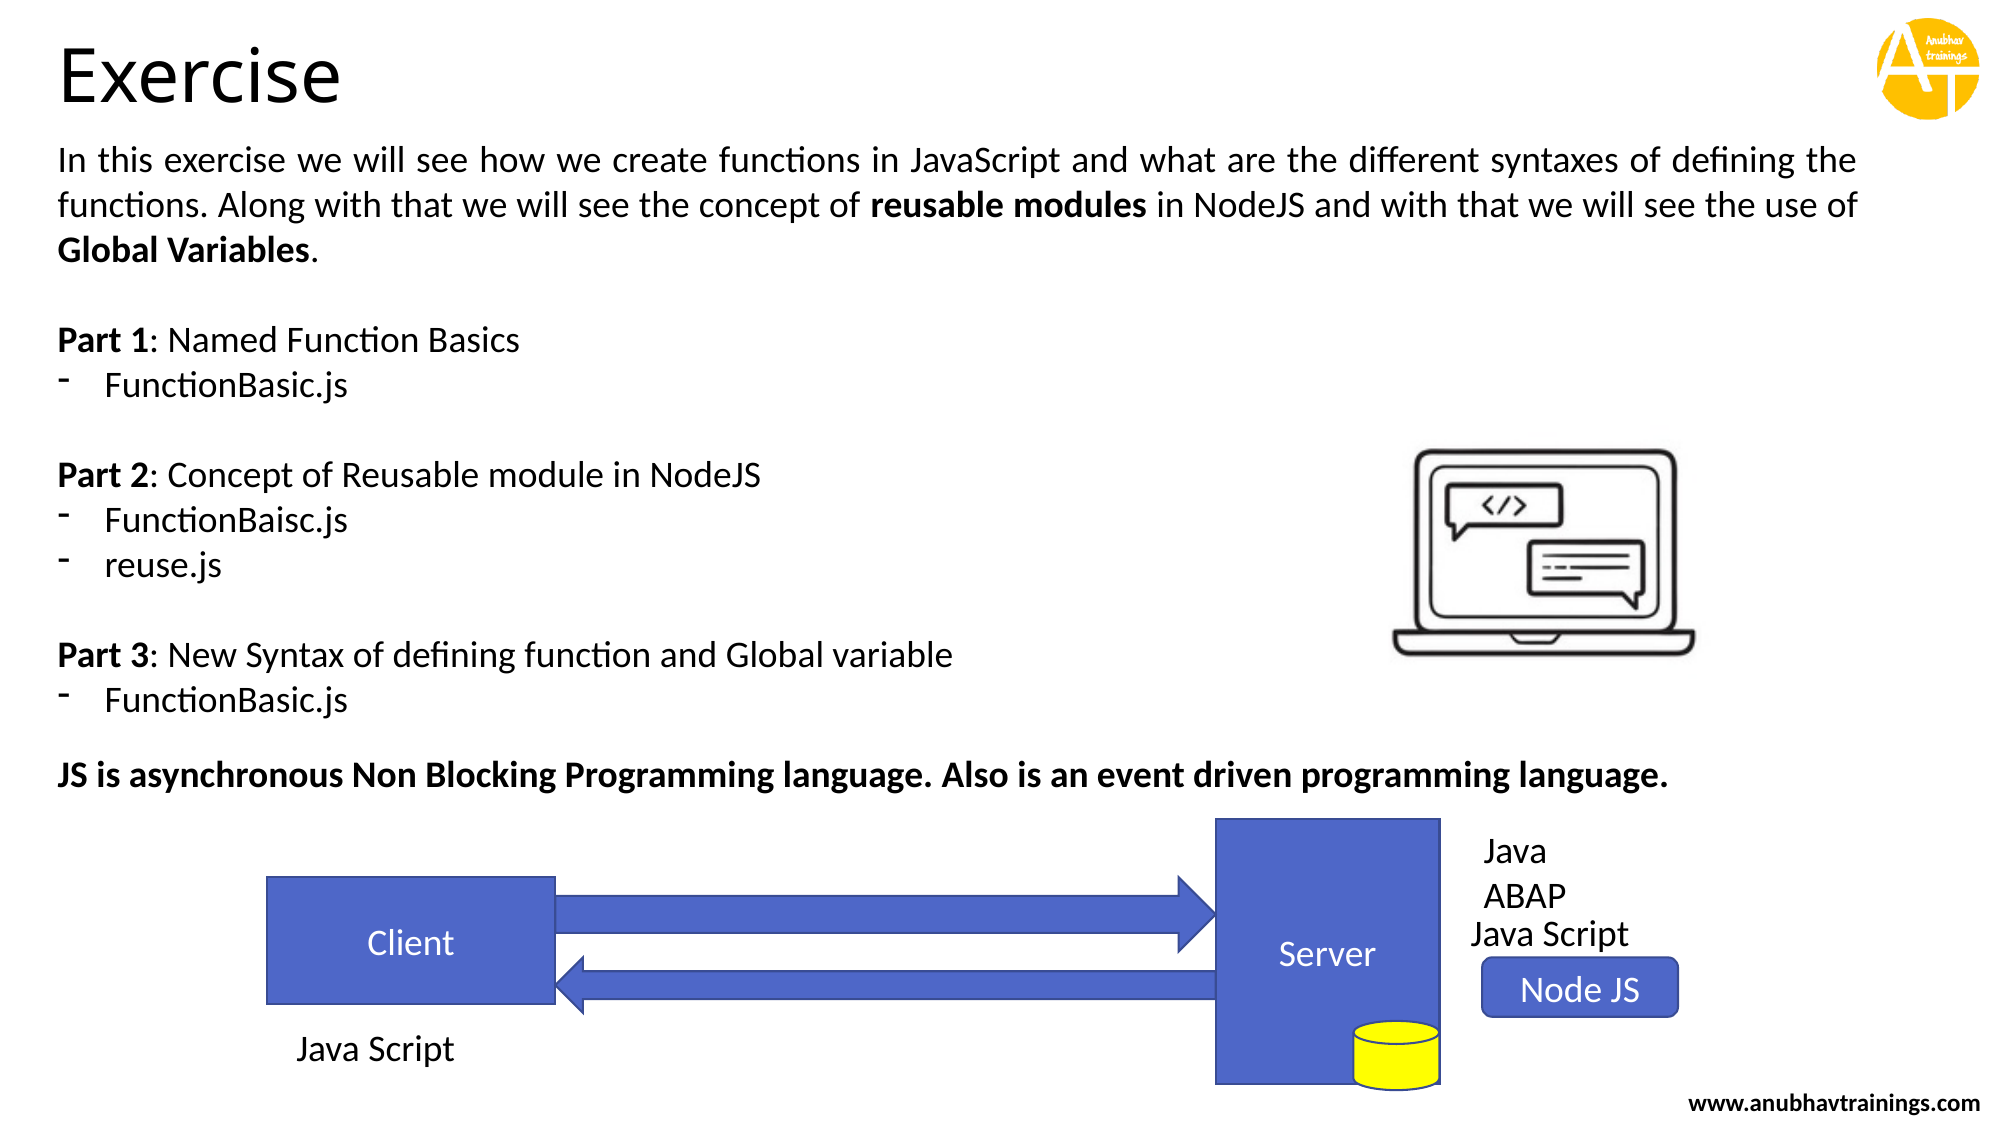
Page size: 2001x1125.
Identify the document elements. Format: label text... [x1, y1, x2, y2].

text_box JS is asynchronous Non Blocking Programming language. Also is an event driven programming language. [42, 742, 1249, 803]
text_box Exercise [42, 30, 1866, 127]
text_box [266, 819, 1698, 1091]
picture [1866, 11, 1985, 128]
text_box In this exercise we will see how we create functions in JavaScript and what are the different syntaxes of defining the functions. Along with that we will see the concept of reusable modules in NodeJS and with that we will see the use of Global Variables. Part 1: Named Function Basics FunctionBasic.js Part 2: Concept of Reusable module in NodeJS FunctionBaisc.js reuse.js Part 3: New Syntax of defining function and Global variable FunctionBasic.js [42, 127, 1874, 728]
picture [1249, 258, 1841, 850]
footer www.anubhavtrainings.com [1669, 1089, 2000, 1114]
